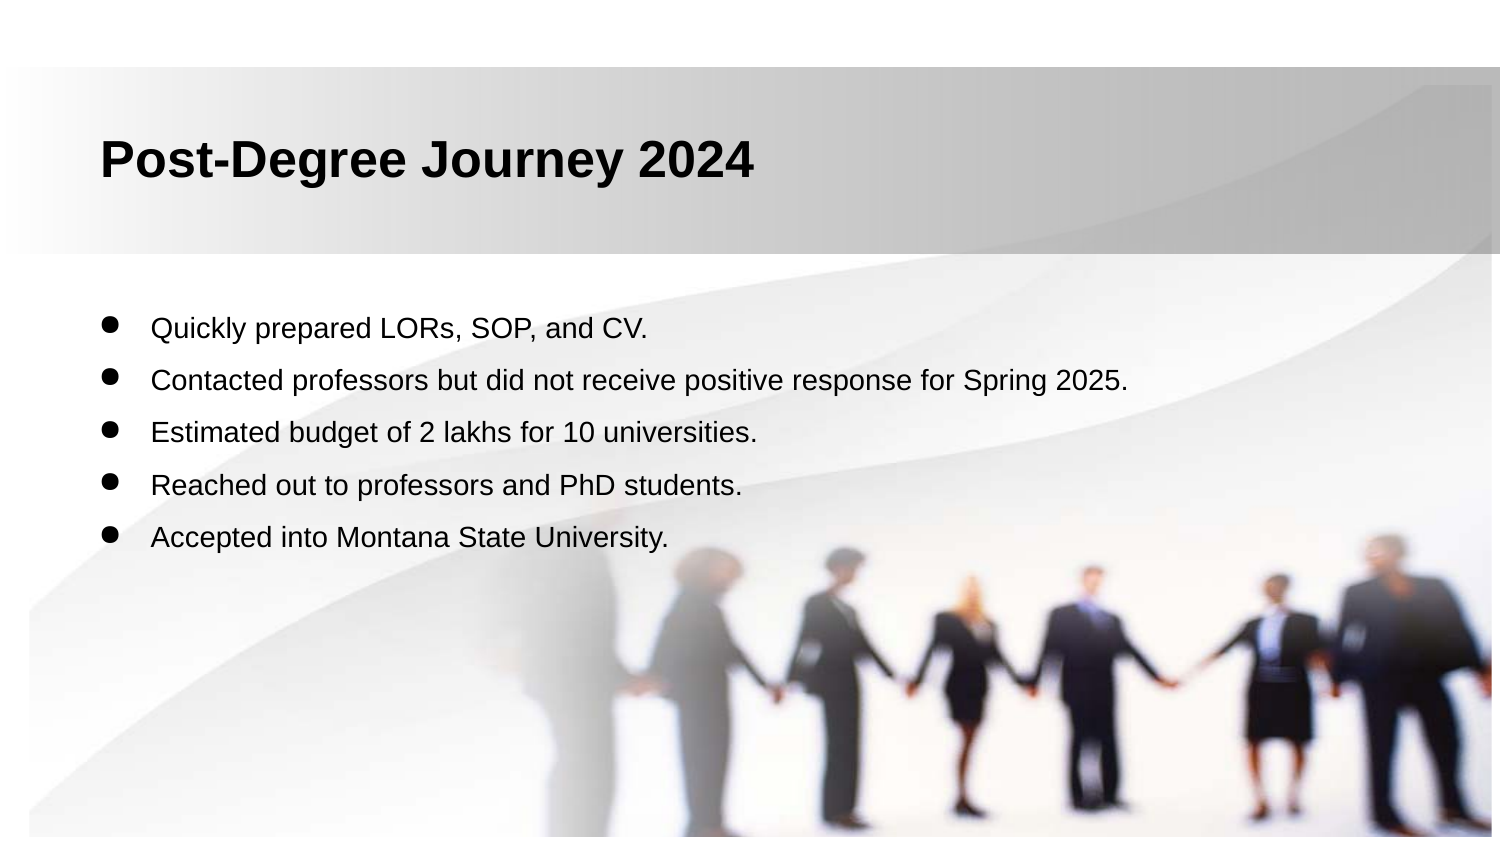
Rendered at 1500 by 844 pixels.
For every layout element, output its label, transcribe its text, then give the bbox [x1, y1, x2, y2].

subtitle Quickly prepared LORs, SOP, and CV. Contacted professors but did not receive positive response for Spring 2025. Estimated budget of 2 lakhs for 10 universities. Reached out to professors and PhD students. Accepted into Montana State University. [60, 276, 1328, 844]
text_box Post-Degree Journey 2024 [85, 110, 1172, 203]
picture [29, 254, 1492, 837]
